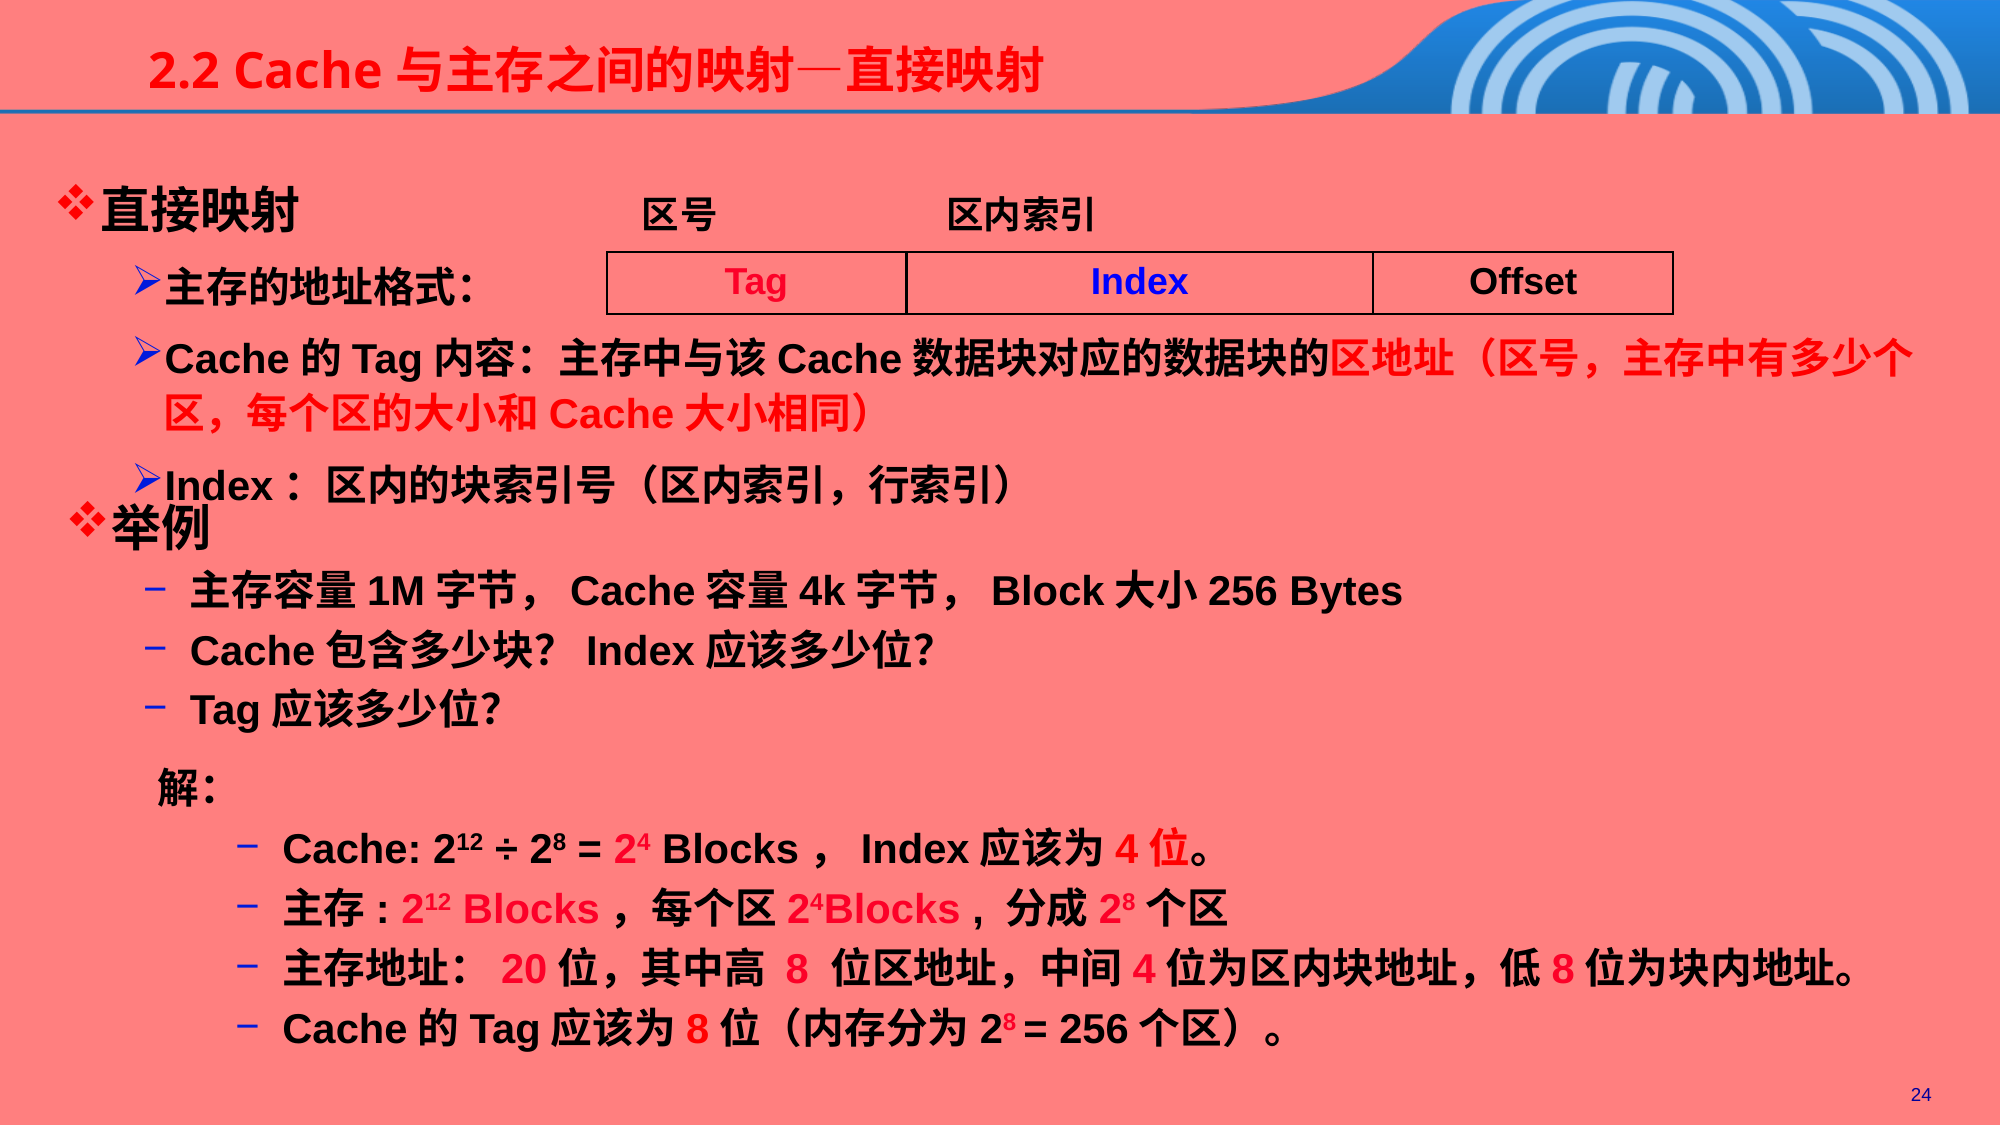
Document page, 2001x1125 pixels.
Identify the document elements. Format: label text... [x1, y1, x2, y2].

text_box 直接映射 区号 区内索引 主存的地址格式： Cache的Tag内容：主存中与该Cache数据块对应的数据块的区地址（区号，主存中有多少个区，每个区的大小和Cache大小相同） Index：区内的块索引号（区内索引，行索引） [43, 162, 1981, 513]
text_box 解： Cache: 212 ÷ 28 = 24 Blocks，Index应该为4位。 主存: 212 Blocks，每个区24Blocks , 分成28个区 主存地址：20位，其中高 8 位区地址，中间4位为区内块地址，低8位为块内地址。 Cache的Tag应该为8位（内存分为28 = 256个区）。 [147, 747, 1900, 1056]
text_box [606, 251, 1674, 315]
picture [0, 0, 2000, 114]
title 2.2 Cache与主存之间的映射—直接映射 [137, 42, 1584, 162]
text_box 举例 主存容量1M字节，Cache容量4k字节，Block大小256 Bytes Cache包含多少块？Index应该多少位？ Tag应该多少位？ [54, 506, 1855, 737]
